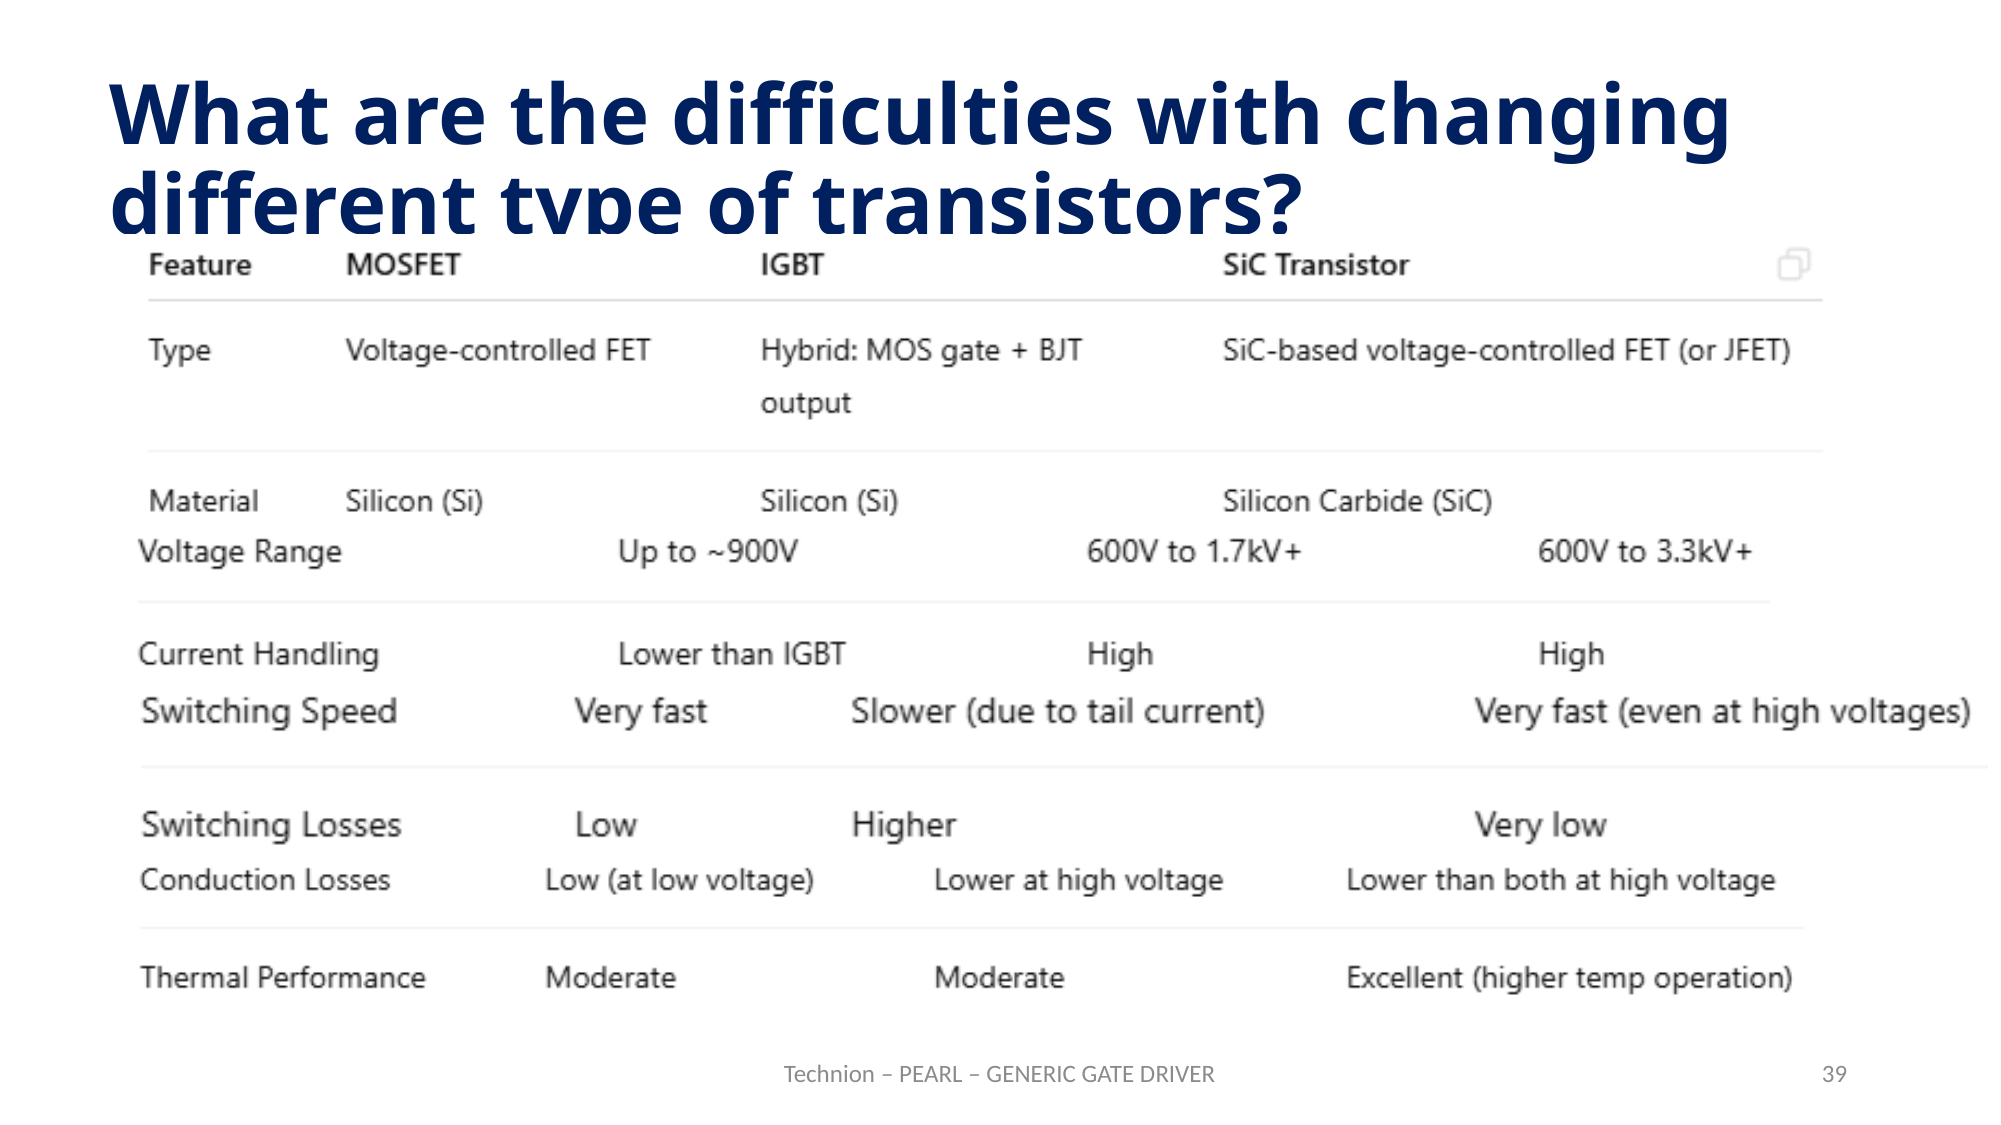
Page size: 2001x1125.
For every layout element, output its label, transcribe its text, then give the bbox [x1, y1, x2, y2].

slide_number 39 [1412, 1042, 1863, 1103]
text_box What are the difficulties with changing different type of transistors? [94, 64, 1981, 171]
footer Technion – PEARL – GENERIC GATE DRIVER [662, 1042, 1338, 1103]
picture [125, 234, 1988, 1035]
